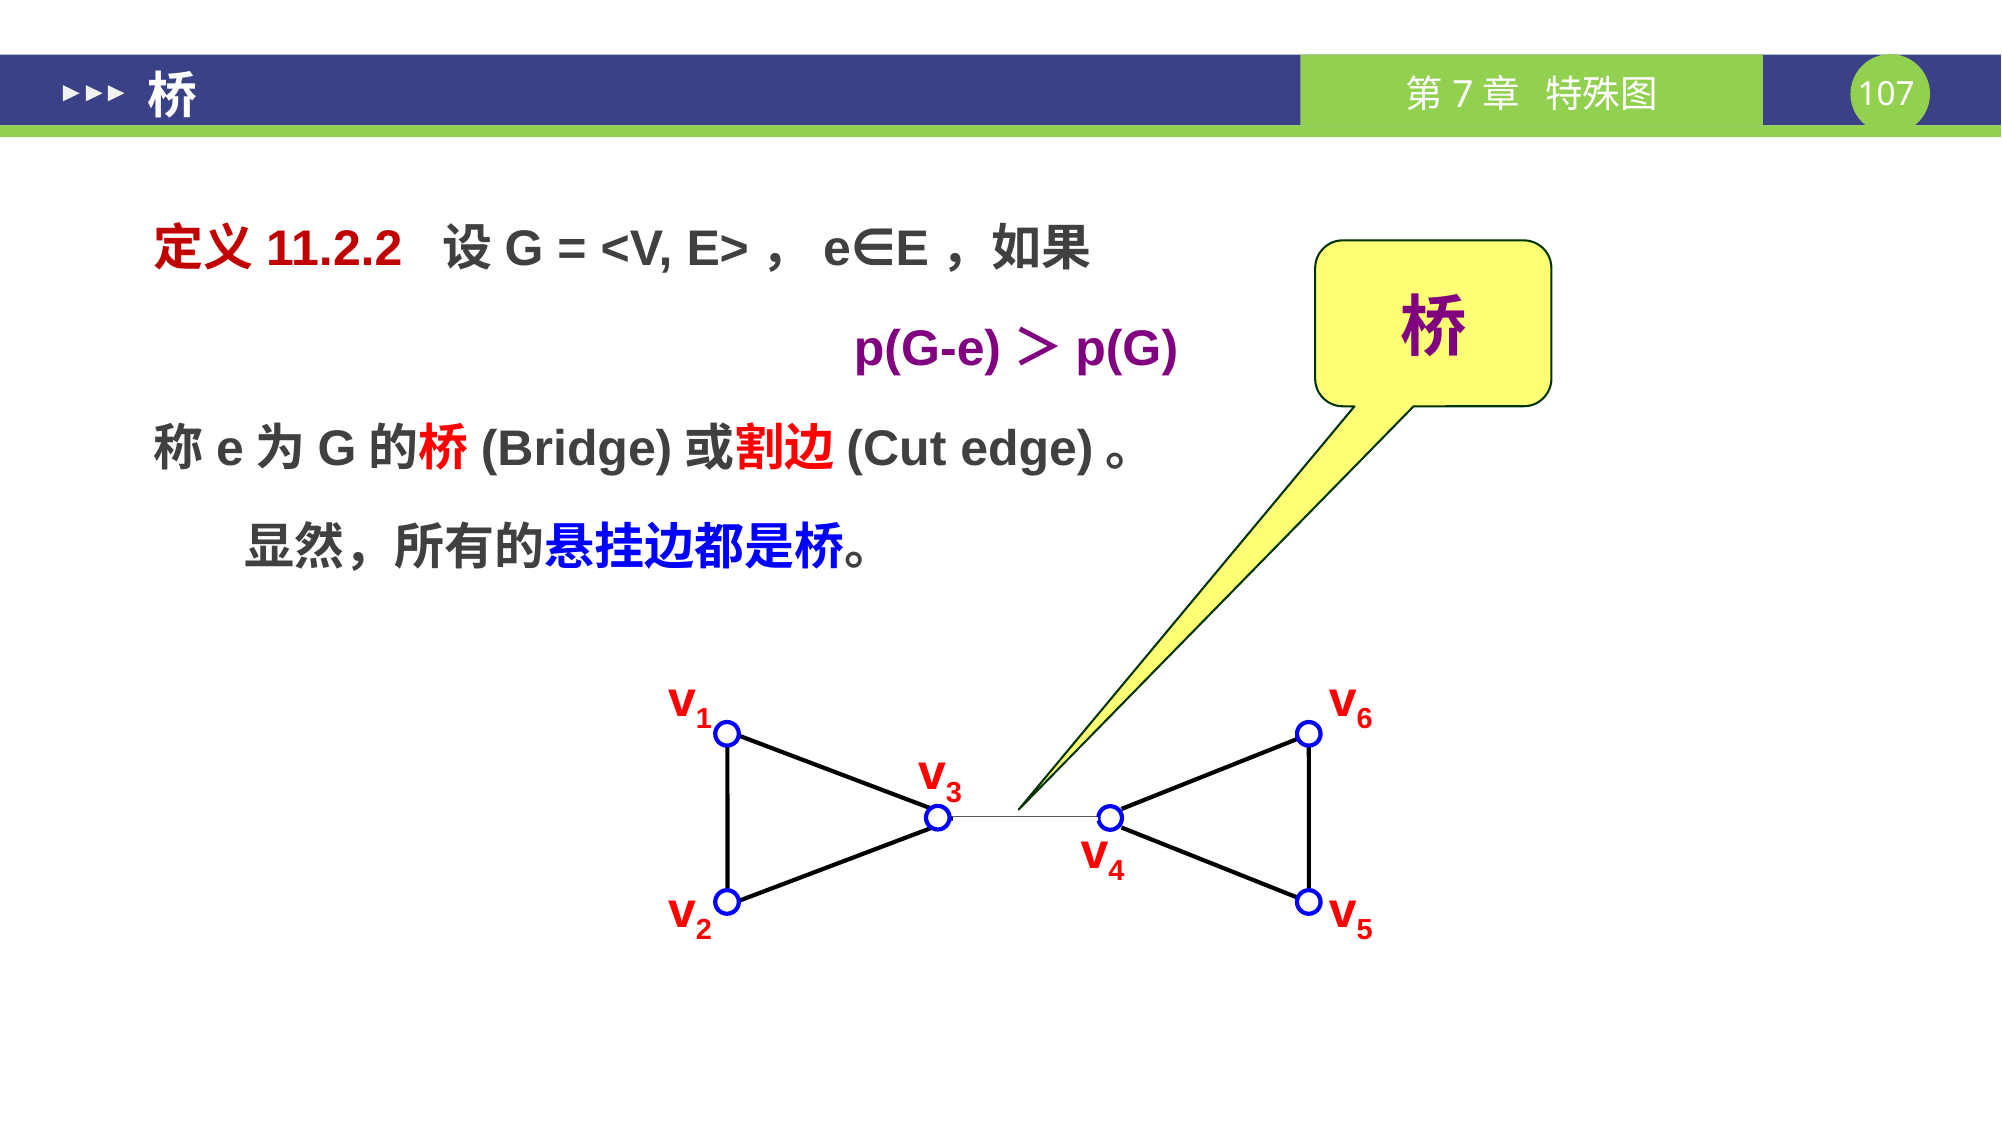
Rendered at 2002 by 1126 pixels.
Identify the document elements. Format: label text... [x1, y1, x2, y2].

title 桥 [127, 57, 1003, 129]
text_box 桥 [1139, 240, 1552, 664]
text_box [654, 665, 1387, 938]
list 定义11.2.2 设G = <V, E>，e∈E，如果 p(G-e)＞p(G) 称e为G的桥(Bridge)或割边(Cut edge)。 显然，所有的悬挂边都是桥。 [133, 175, 1899, 699]
